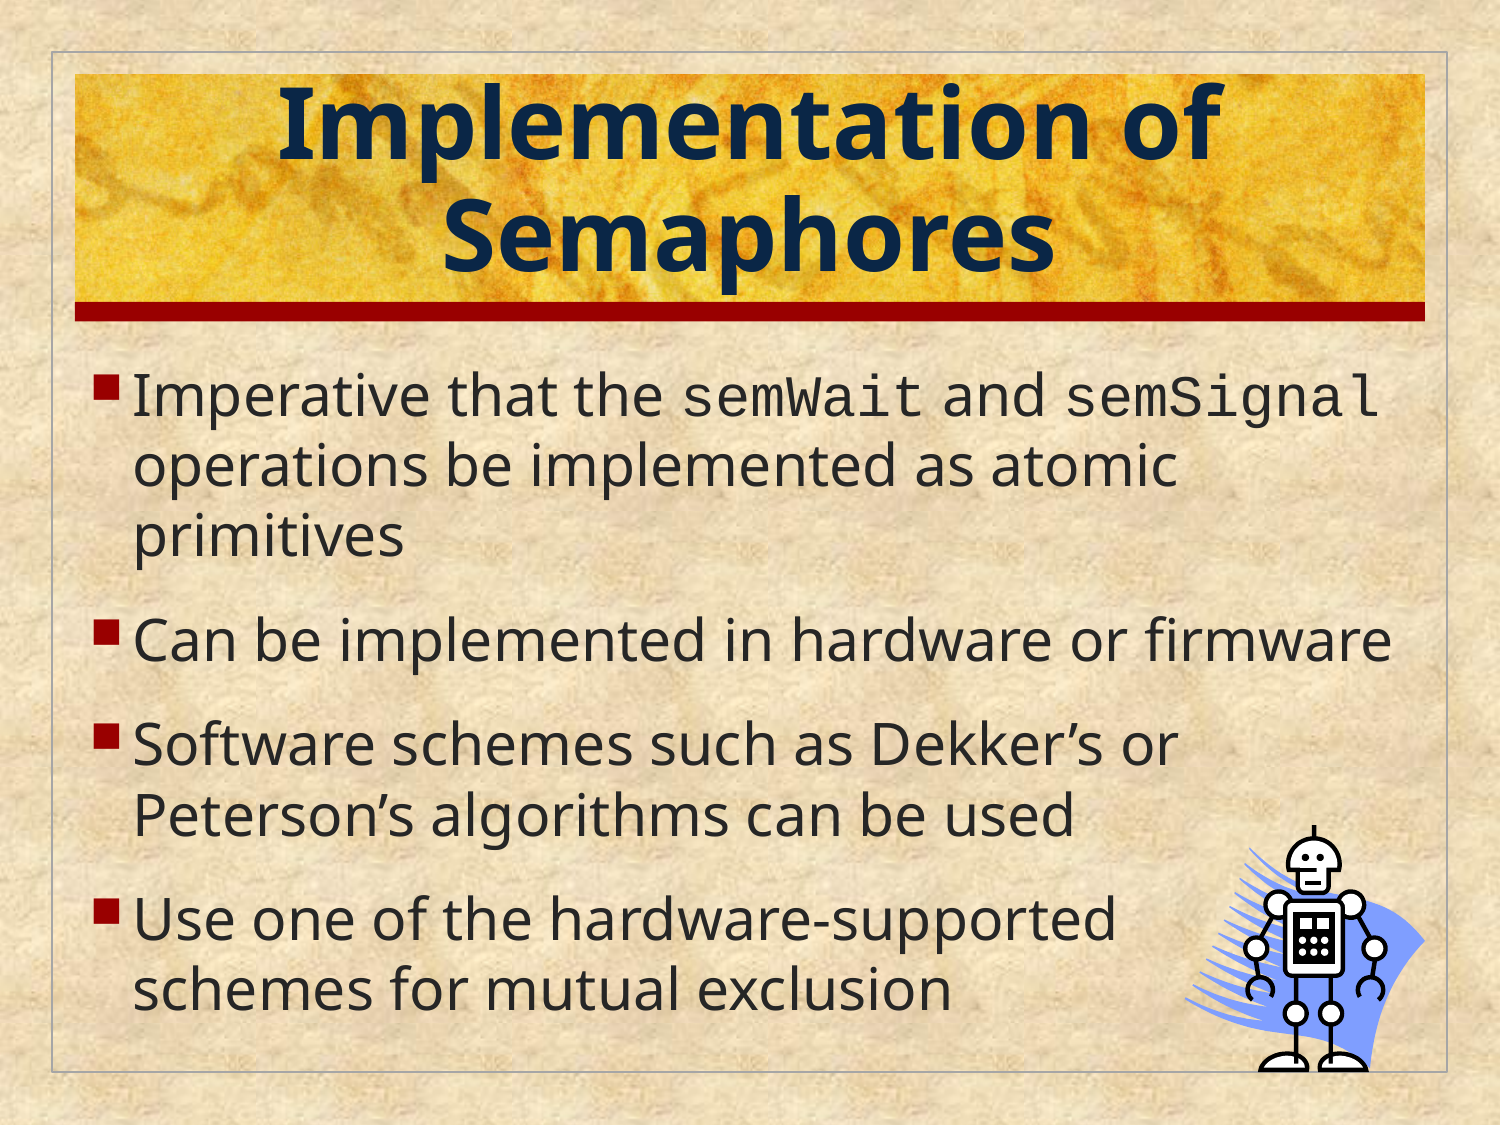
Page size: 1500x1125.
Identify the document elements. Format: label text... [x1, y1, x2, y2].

list Imperative that the semWait and semSignal operations be implemented as atomic primitives Can be implemented in hardware or firmware Software schemes such as Dekker’s or Peterson’s algorithms can be used Use one of the hardware-supported schemes for mutual exclusion [75, 350, 1413, 1050]
title Implementation of Semaphores [108, 74, 1392, 292]
picture [0, 0, 1500, 1125]
